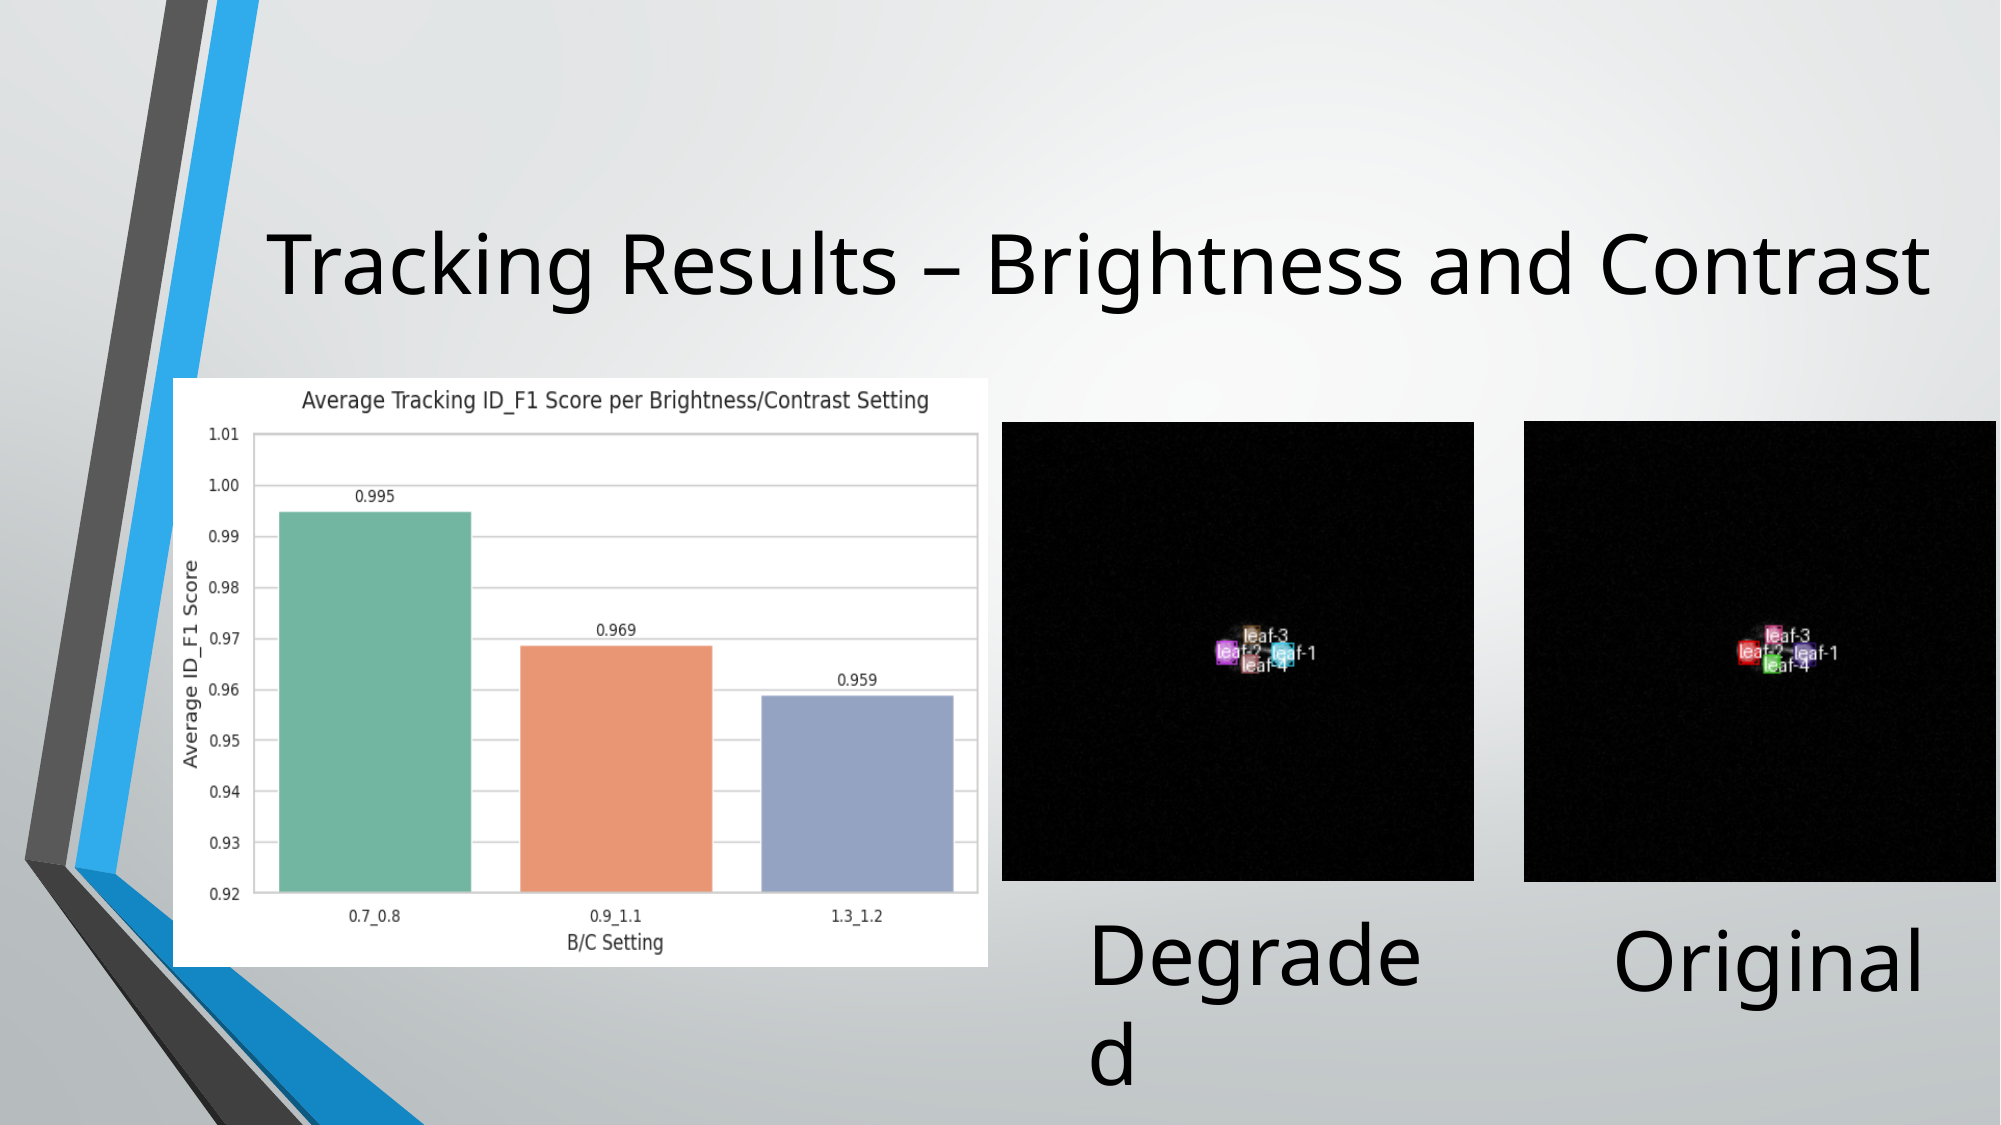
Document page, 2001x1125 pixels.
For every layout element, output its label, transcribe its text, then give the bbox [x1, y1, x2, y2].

text_box Original [1597, 900, 2000, 1016]
picture [173, 377, 988, 967]
text_box Degraded [1072, 894, 1475, 1110]
picture [1002, 422, 1474, 882]
picture [1524, 421, 1996, 882]
title Tracking Results – Brightness and Contrast [243, 112, 1958, 412]
